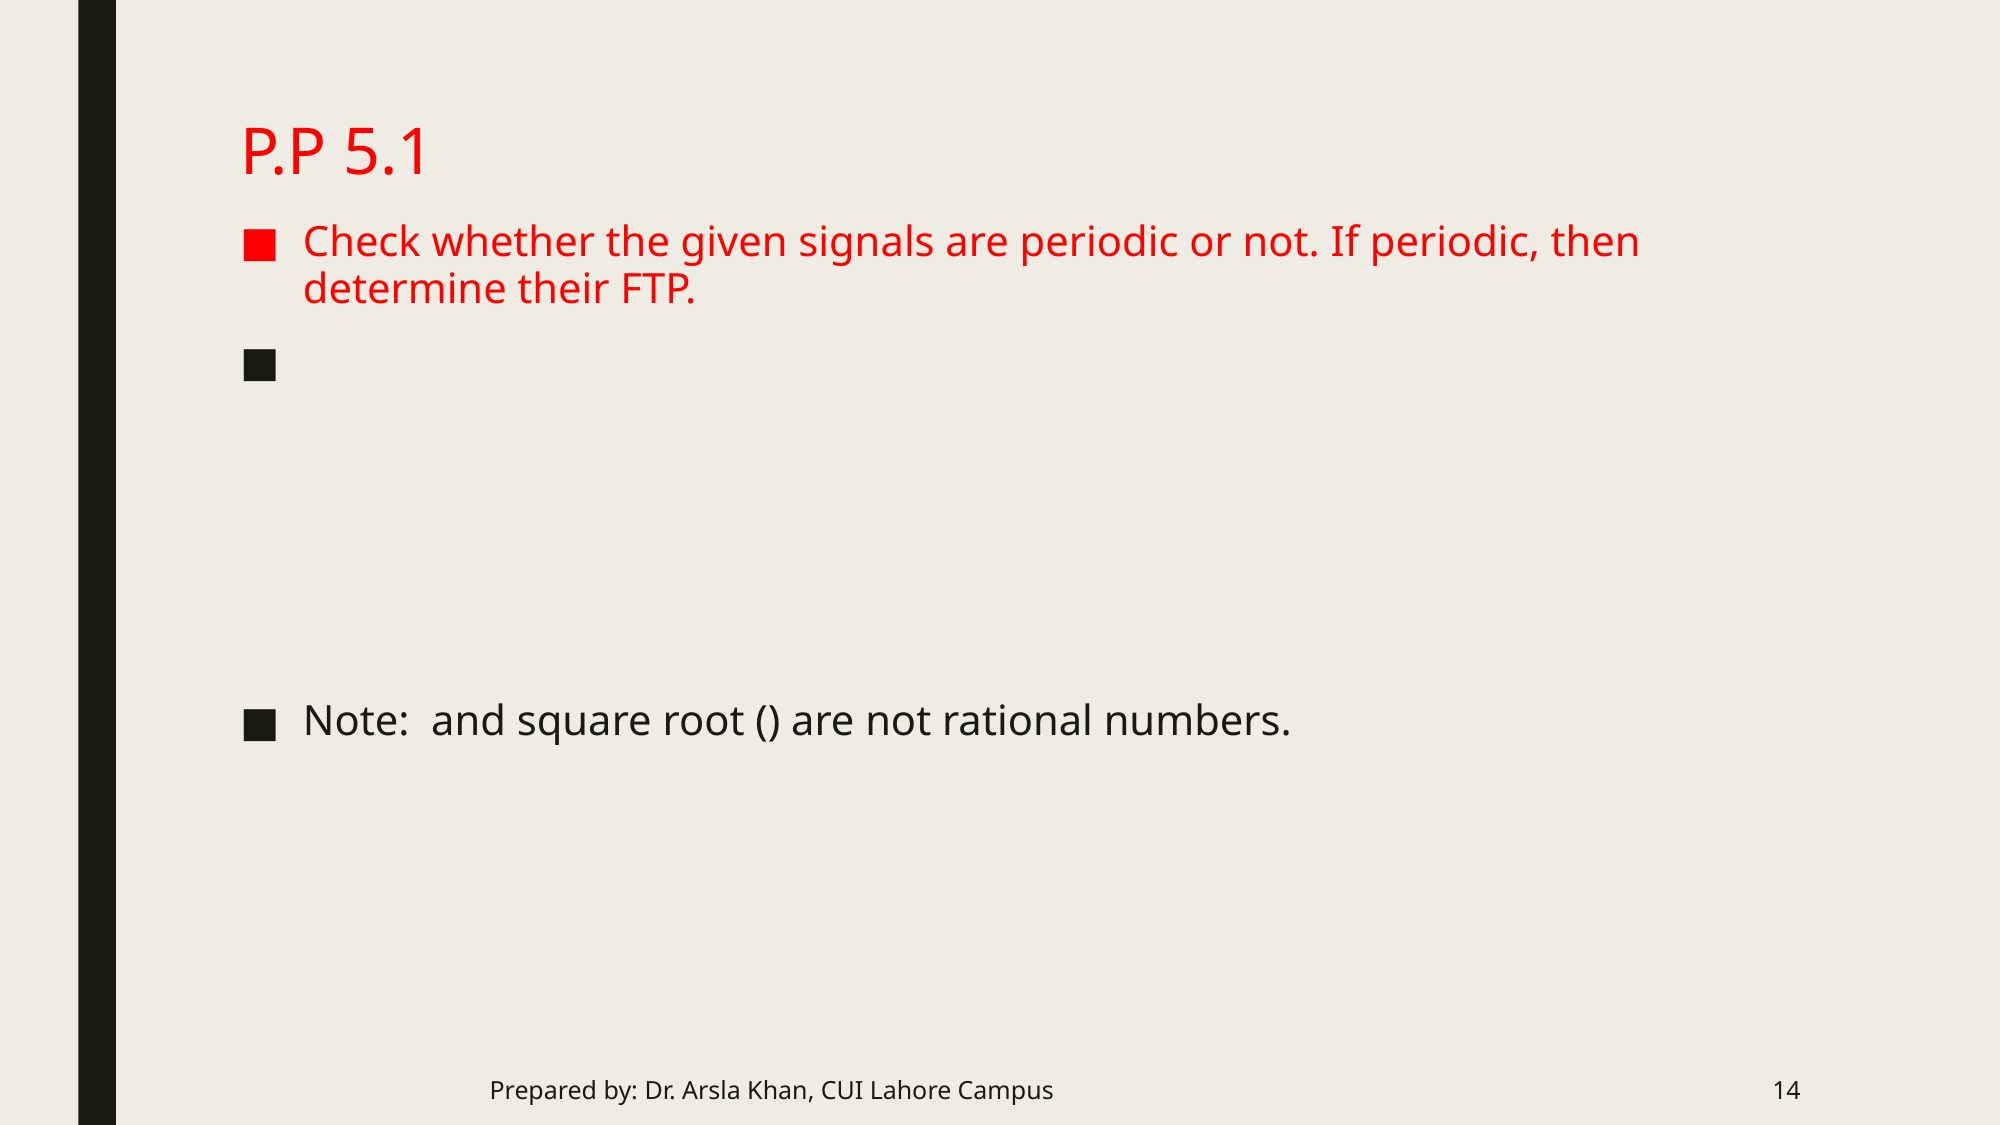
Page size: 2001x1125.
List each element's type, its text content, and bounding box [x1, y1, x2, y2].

title P.P 5.1 [225, 112, 1800, 197]
footer Prepared by: Dr. Arsla Khan, CUI Lahore Campus [474, 1058, 1505, 1125]
slide_number 14 [1553, 1058, 1816, 1125]
